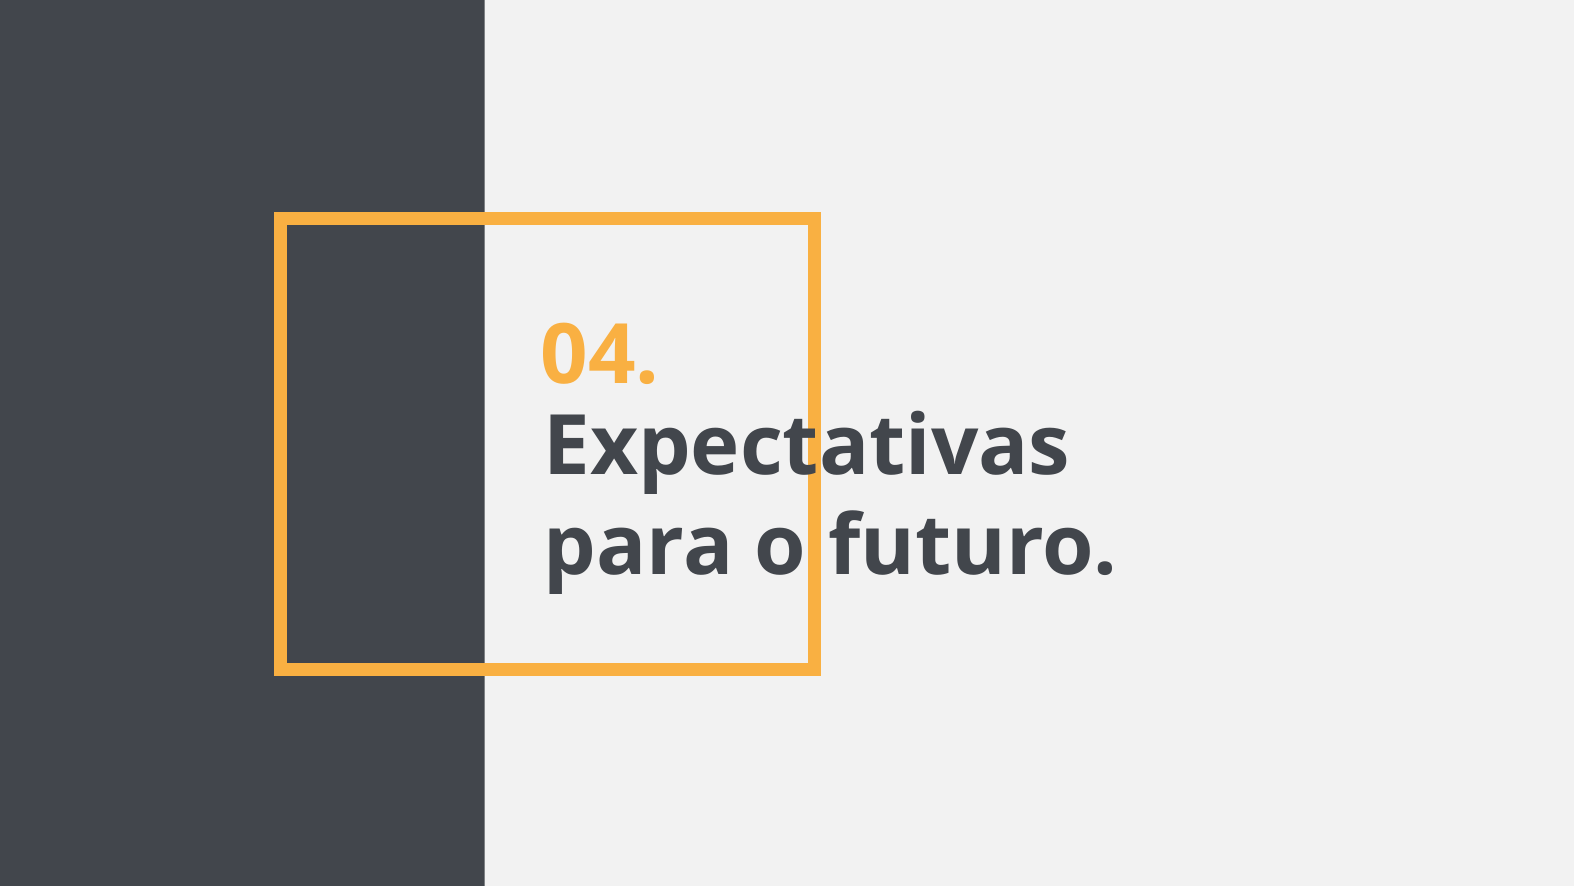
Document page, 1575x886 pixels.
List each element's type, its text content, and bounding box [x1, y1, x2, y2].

text_box [486, 0, 1575, 886]
text_box Expectativas para o futuro. [529, 383, 1264, 599]
text_box 04. [526, 293, 706, 408]
text_box [279, 218, 815, 671]
text_box [0, 0, 486, 886]
